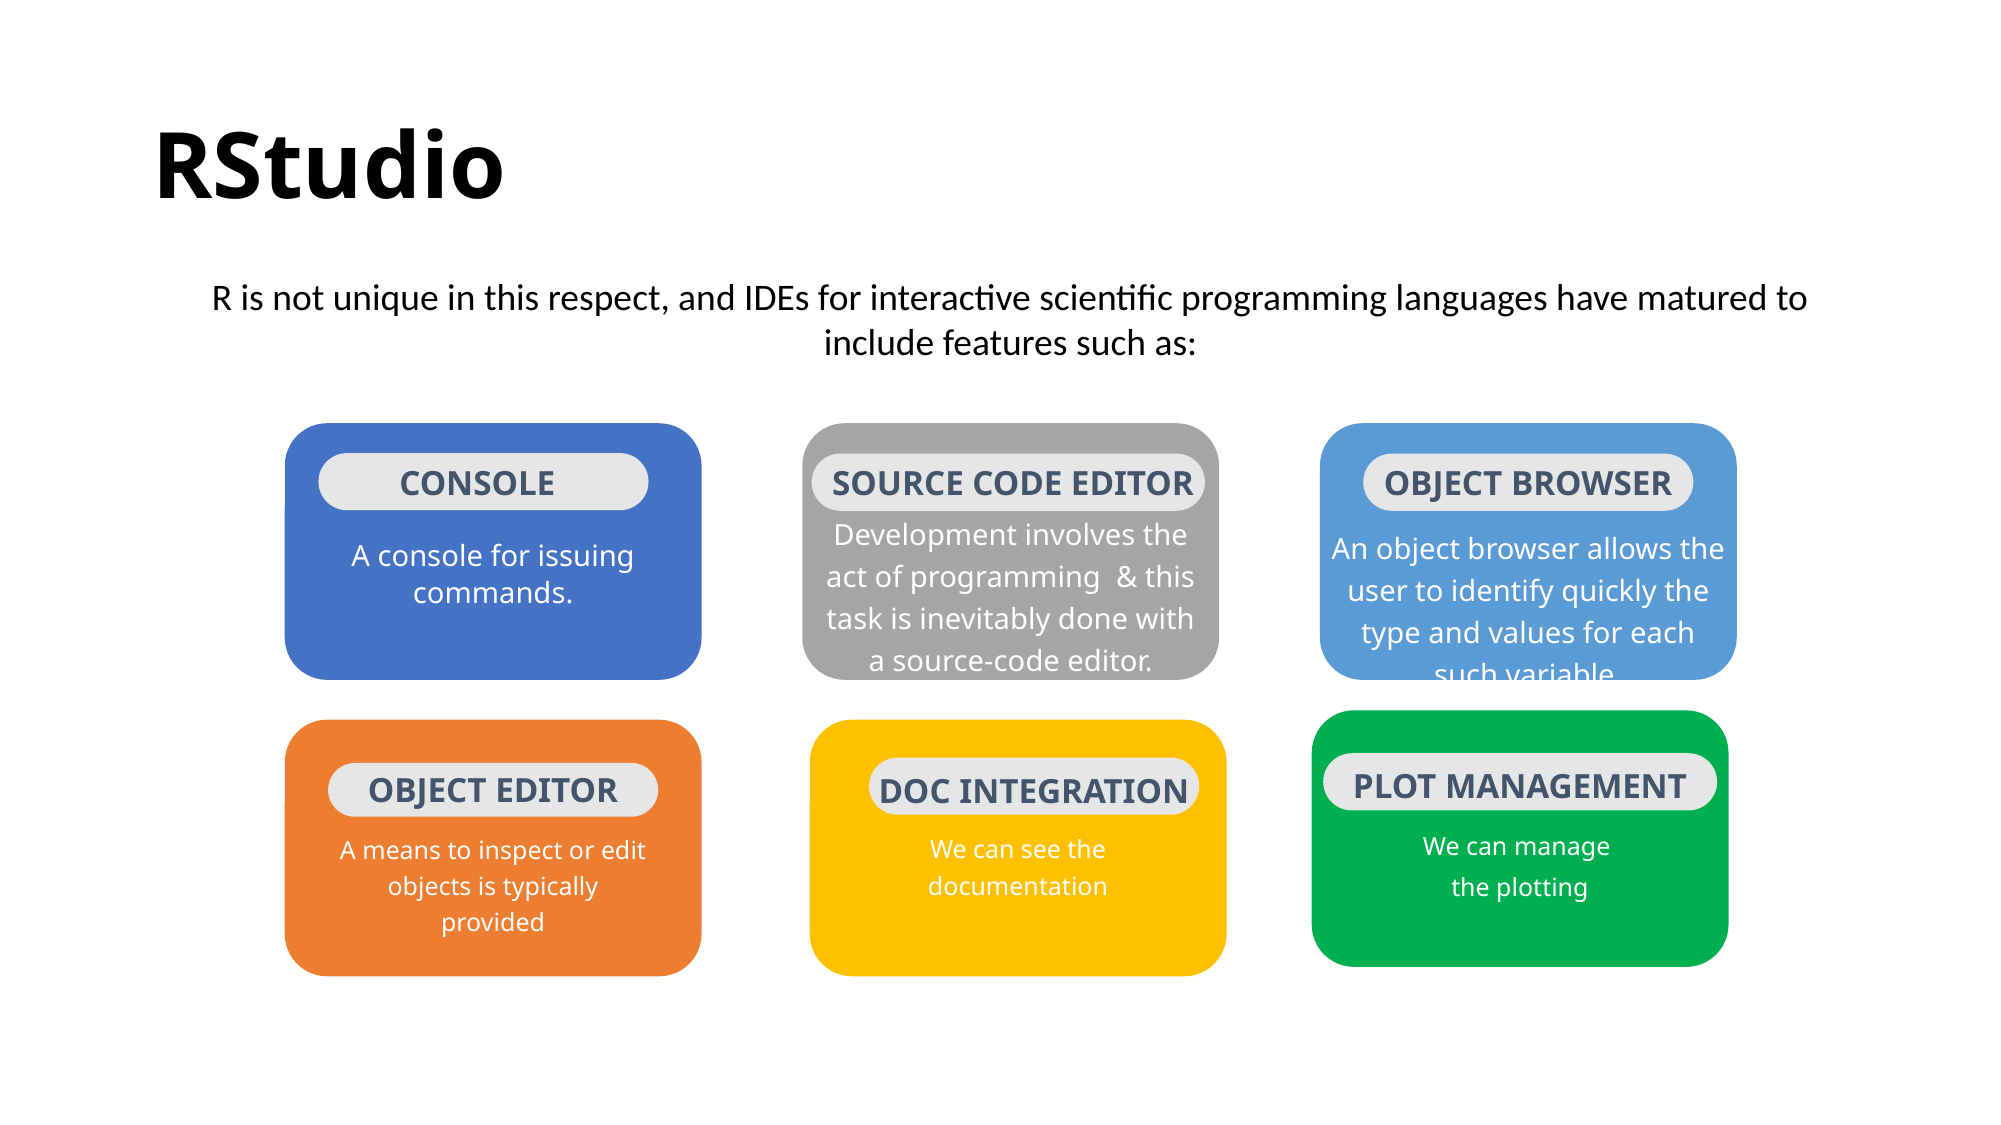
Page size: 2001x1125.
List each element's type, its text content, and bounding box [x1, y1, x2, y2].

text_box R is not unique in this respect, and IDEs for interactive scientific programming languages have matured to include features such as: [148, 265, 1874, 370]
title RStudio [137, 59, 1863, 278]
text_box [284, 423, 1737, 977]
